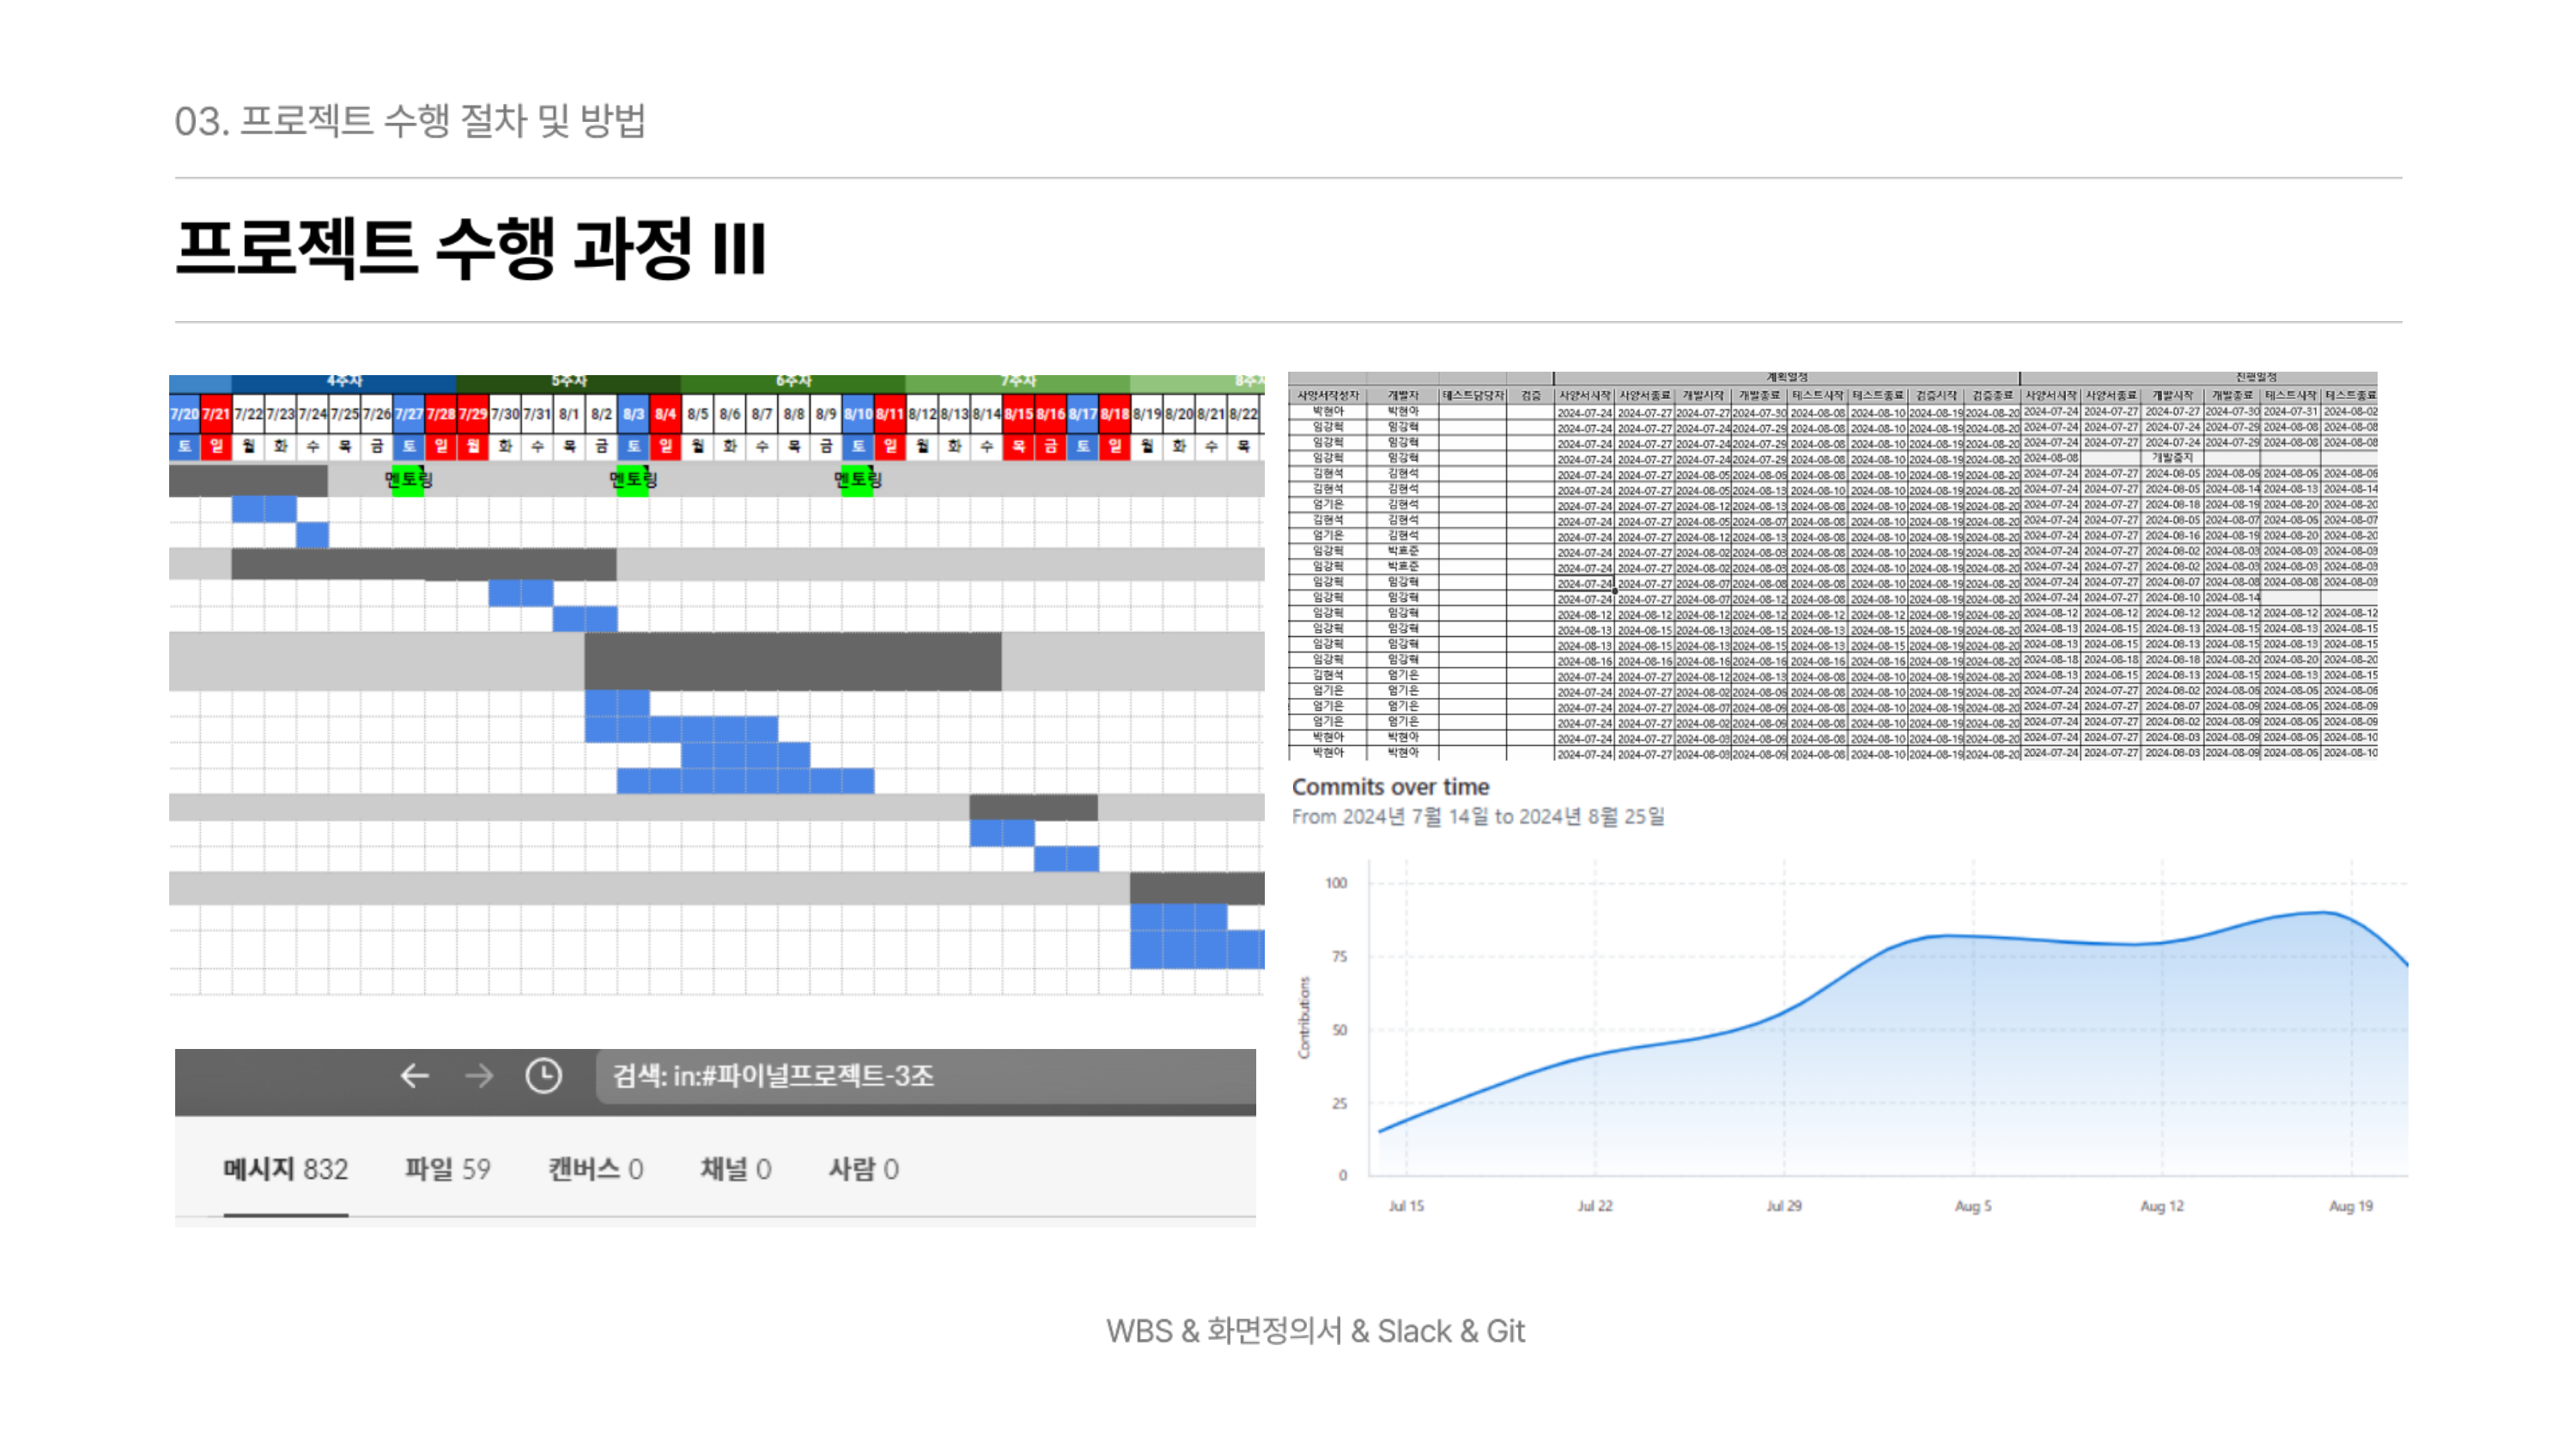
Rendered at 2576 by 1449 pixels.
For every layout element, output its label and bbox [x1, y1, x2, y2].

picture [174, 1049, 1256, 1228]
picture [1287, 372, 2378, 761]
picture [153, 82, 2403, 1002]
picture [1292, 770, 2409, 1231]
picture [1016, 1298, 1603, 1381]
